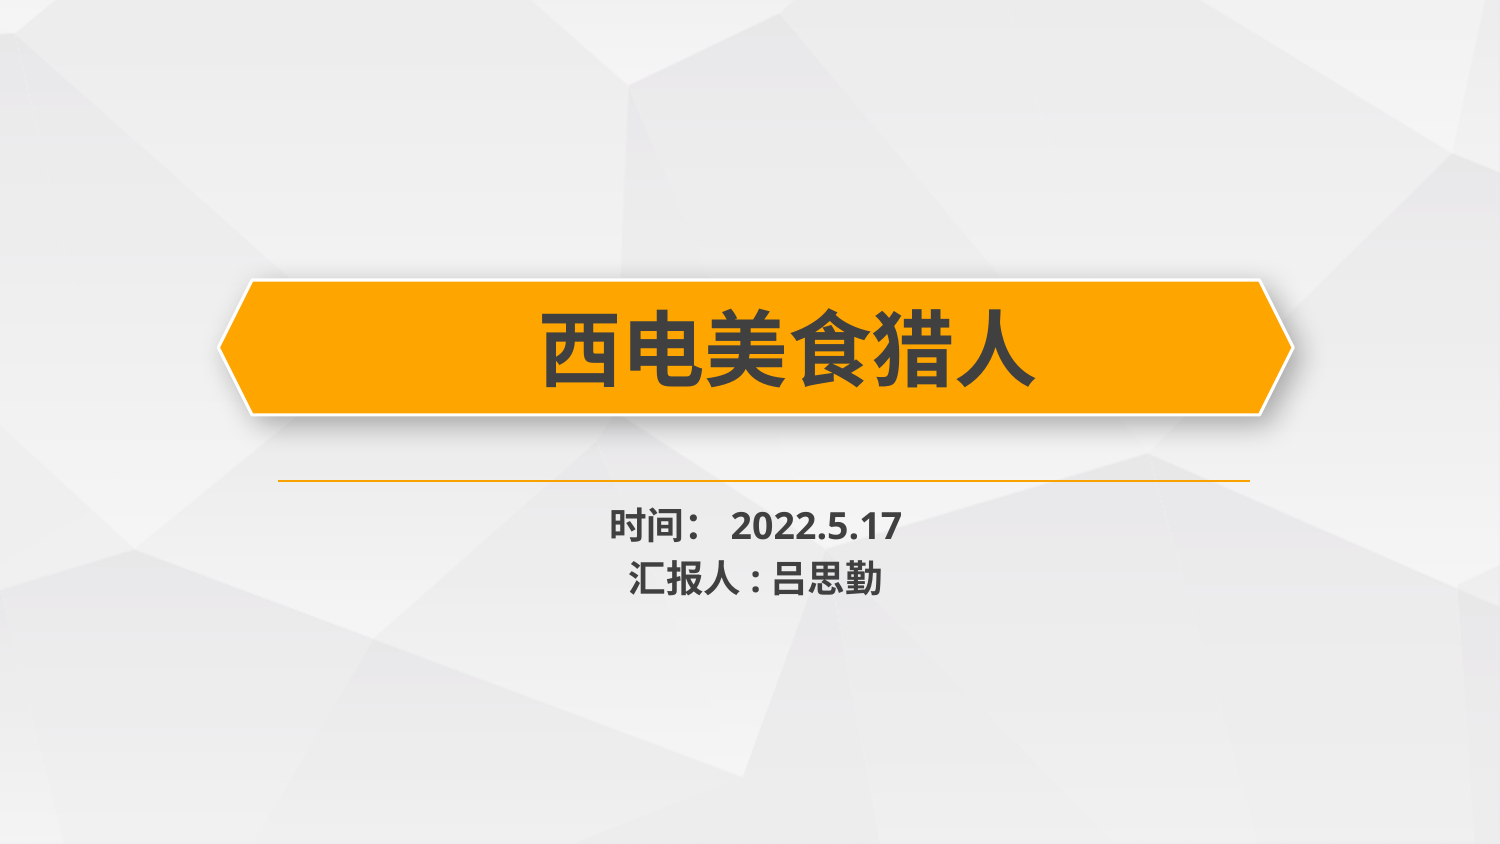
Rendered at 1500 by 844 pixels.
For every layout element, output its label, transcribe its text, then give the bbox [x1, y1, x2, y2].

text_box [232, 277, 1280, 315]
text_box 时间：2022.5.17 汇报人:吕思勤 [364, 504, 1148, 597]
text_box [216, 323, 228, 372]
text_box [232, 380, 1280, 418]
picture [0, 0, 1500, 844]
text_box 西电美食猎人 [228, 315, 1349, 380]
